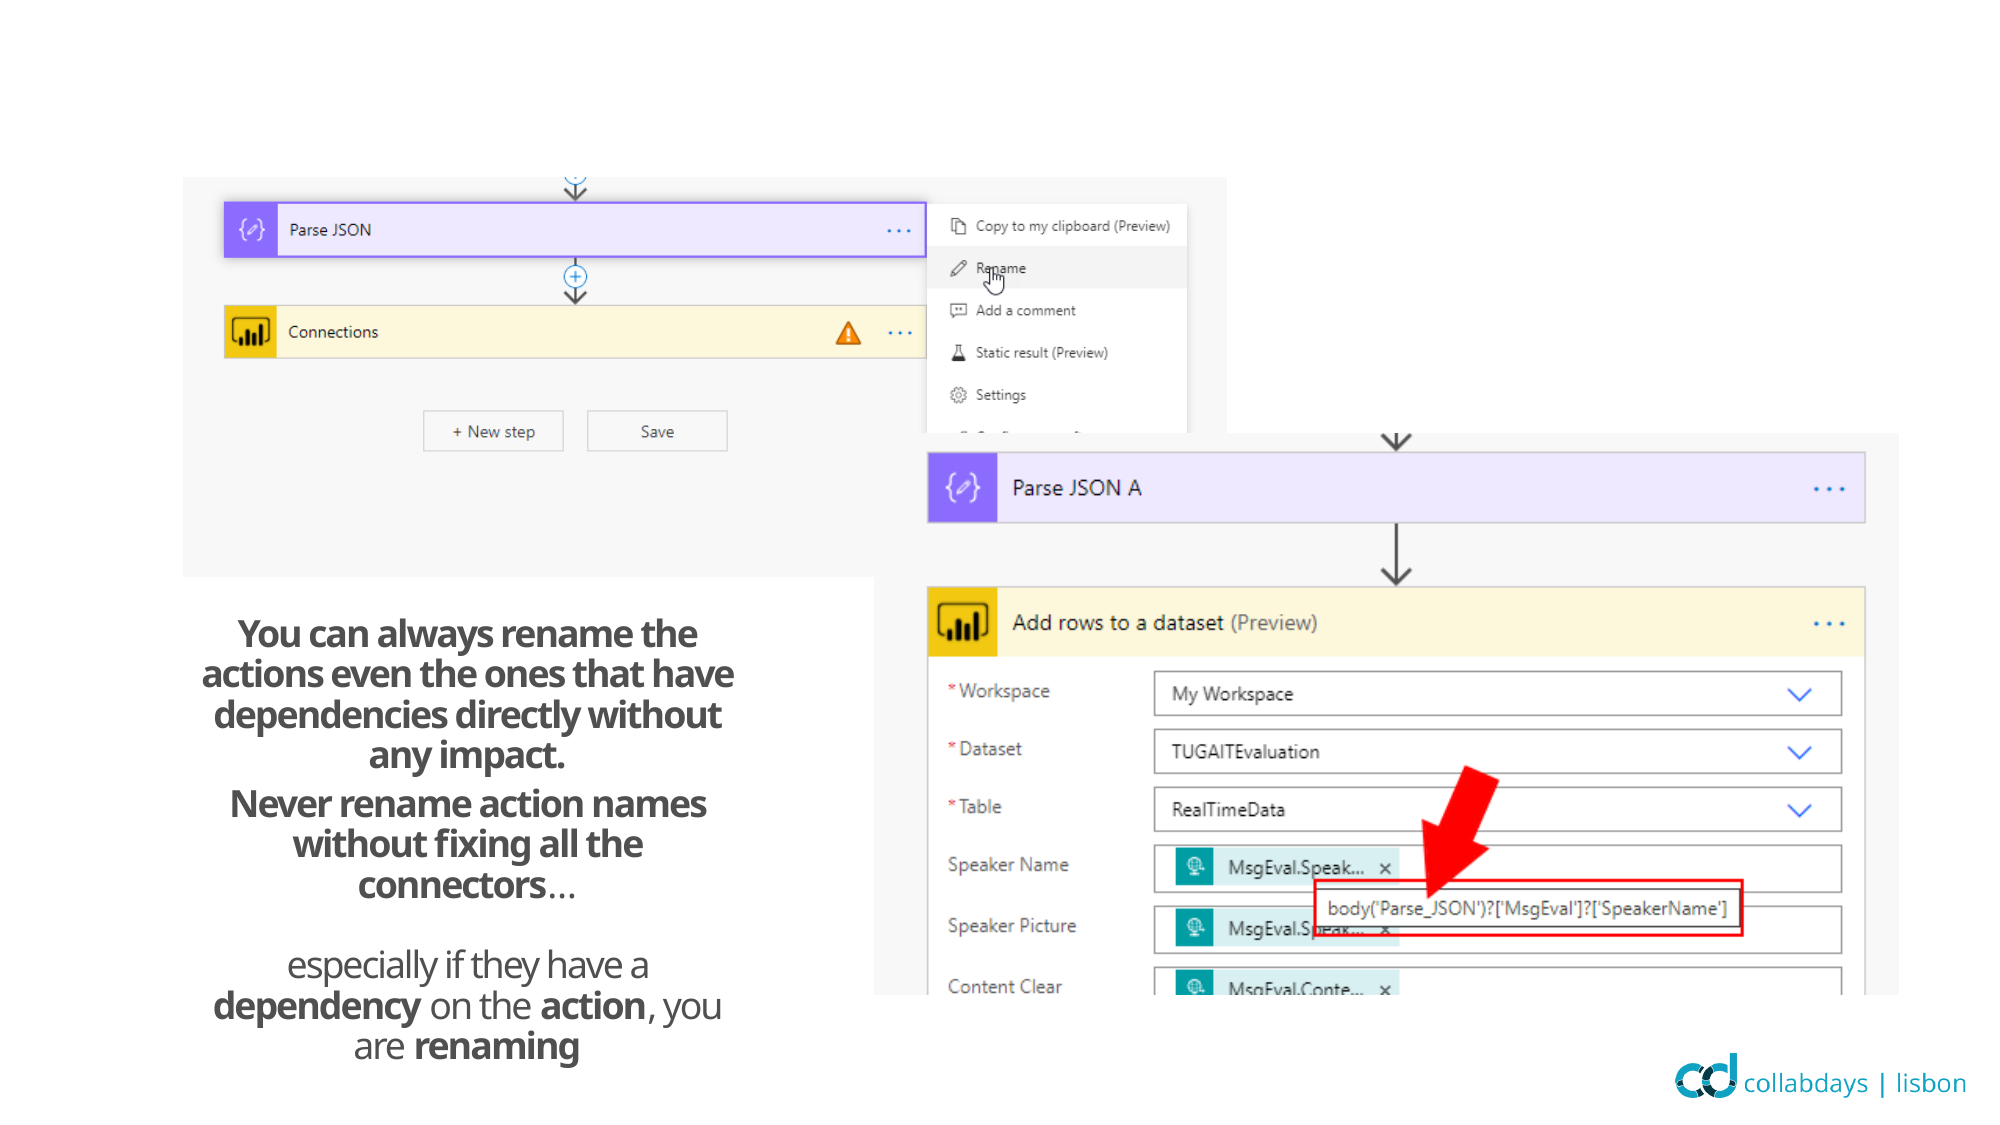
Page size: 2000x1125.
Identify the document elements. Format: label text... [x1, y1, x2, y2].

picture [183, 177, 1899, 995]
text_box You can always rename the actions even the ones that have dependencies directly without any impact. [154, 591, 780, 801]
text_box Never rename action names without fixing all the connectors… especially if they have a dependency on the action, you are renaming [154, 801, 780, 1092]
picture [1675, 1053, 1966, 1098]
